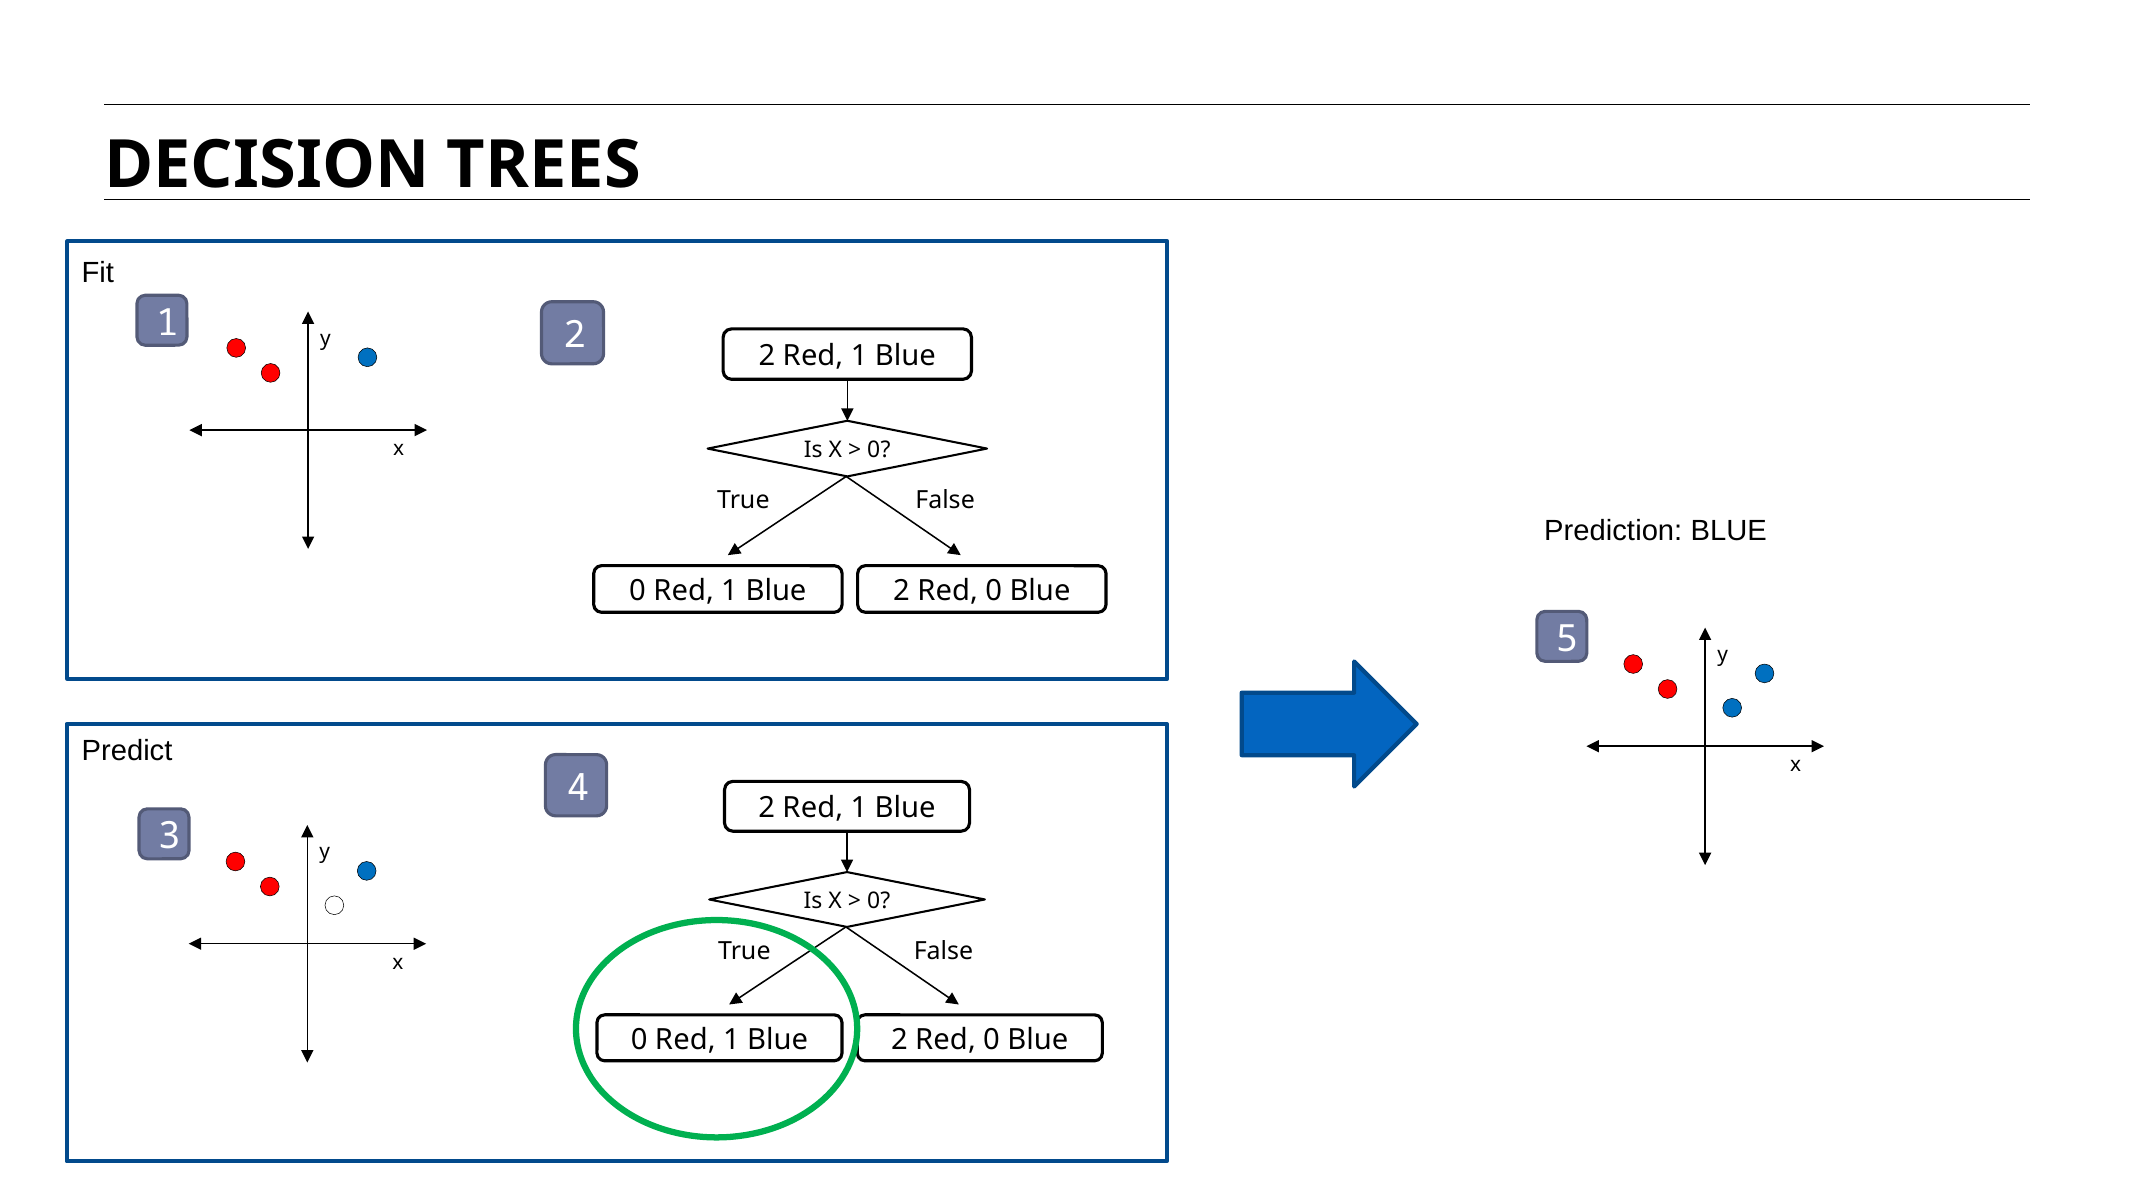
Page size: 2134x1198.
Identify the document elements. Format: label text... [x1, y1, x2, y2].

text_box [1241, 661, 1417, 787]
text_box [66, 723, 1167, 1162]
text_box [67, 241, 1168, 679]
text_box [545, 747, 1103, 1138]
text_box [138, 803, 427, 1063]
text_box Fit [74, 245, 318, 296]
text_box Predict [74, 723, 318, 774]
text_box Prediction: BLUE [1536, 503, 1780, 554]
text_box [541, 294, 1107, 643]
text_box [1536, 605, 1825, 866]
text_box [136, 289, 428, 550]
text_box DECISION TREES [104, 120, 2030, 201]
